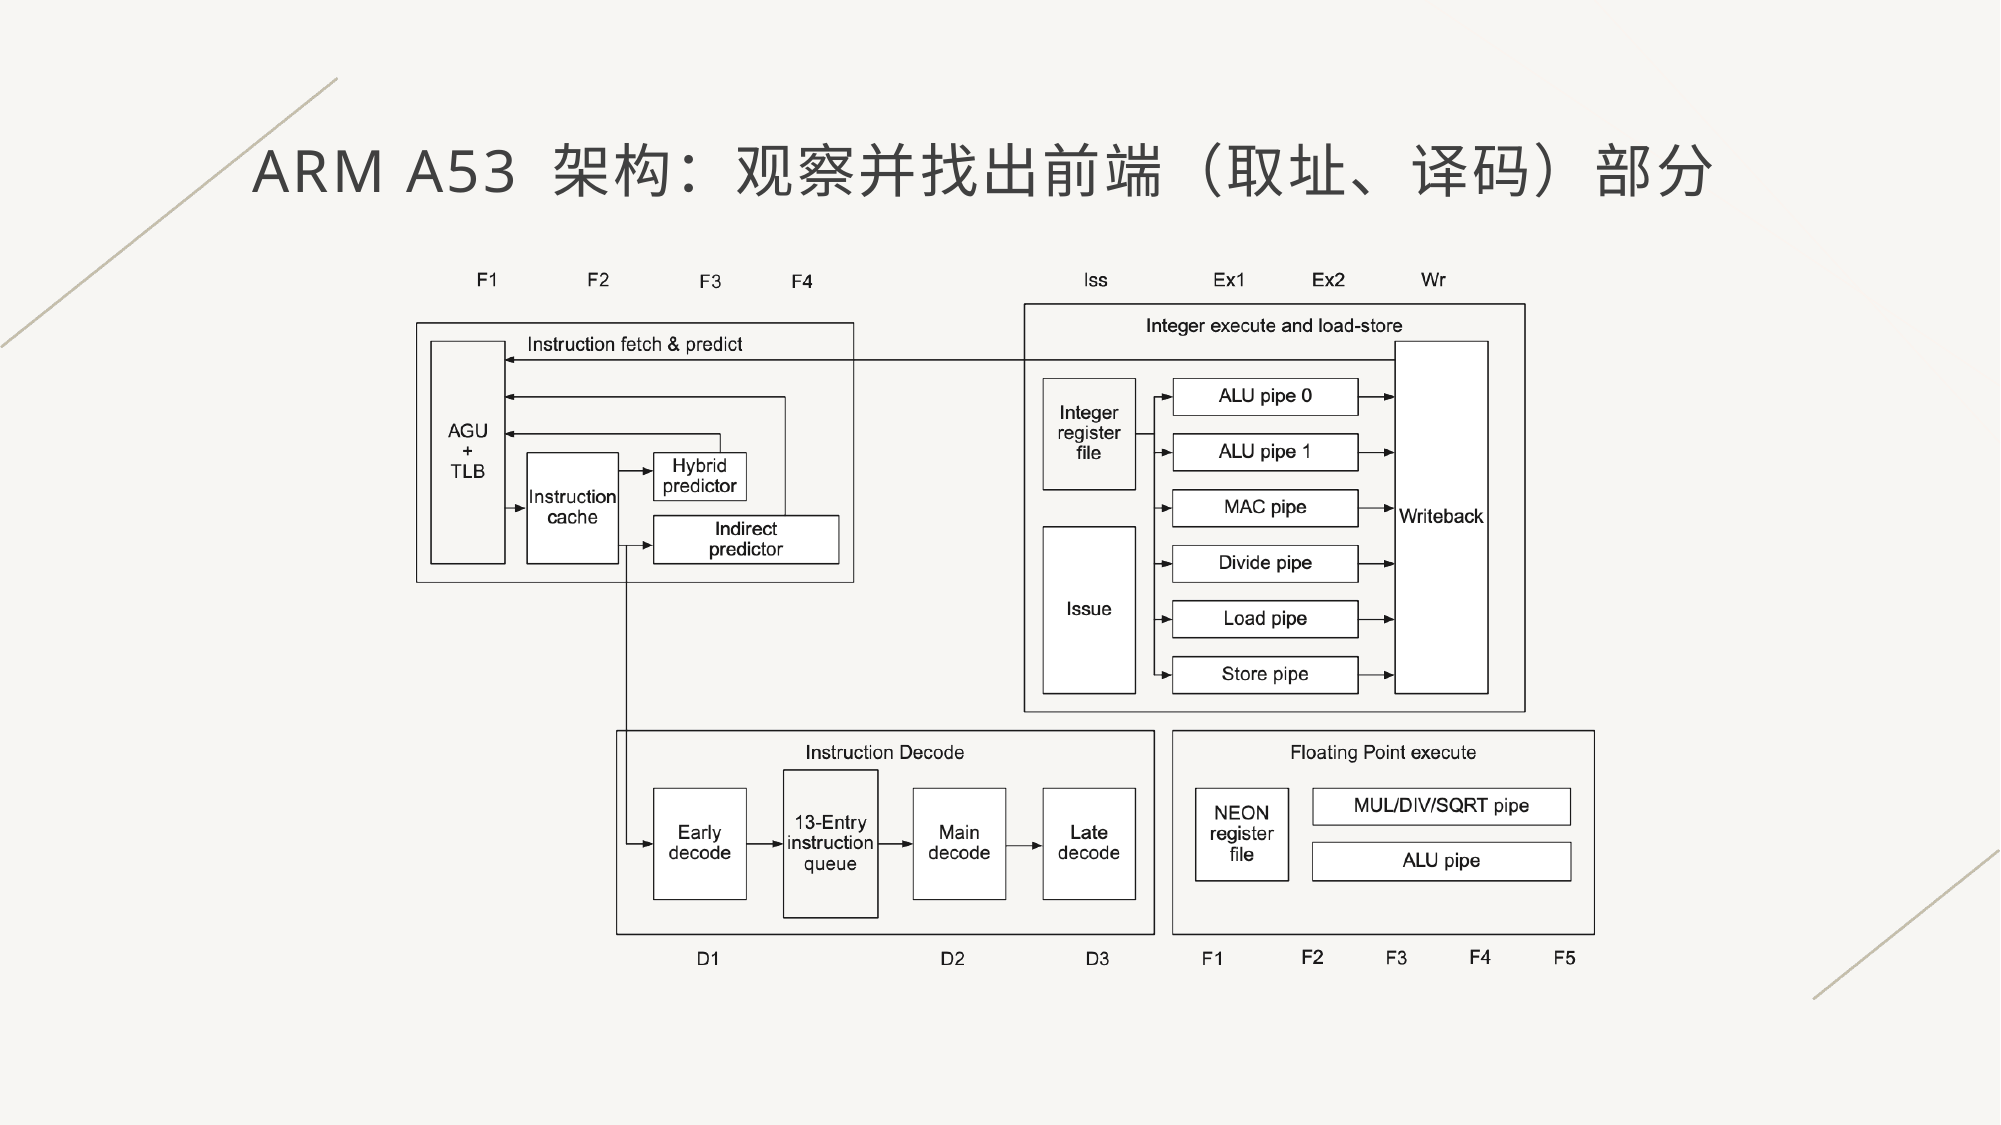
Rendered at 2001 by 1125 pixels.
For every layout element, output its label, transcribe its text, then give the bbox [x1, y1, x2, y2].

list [353, 249, 1647, 981]
title ARM A53 架构：观察并找出前端（取址、译码）部分 [237, 98, 1763, 250]
picture [1812, 849, 2000, 1000]
picture [0, 77, 338, 348]
